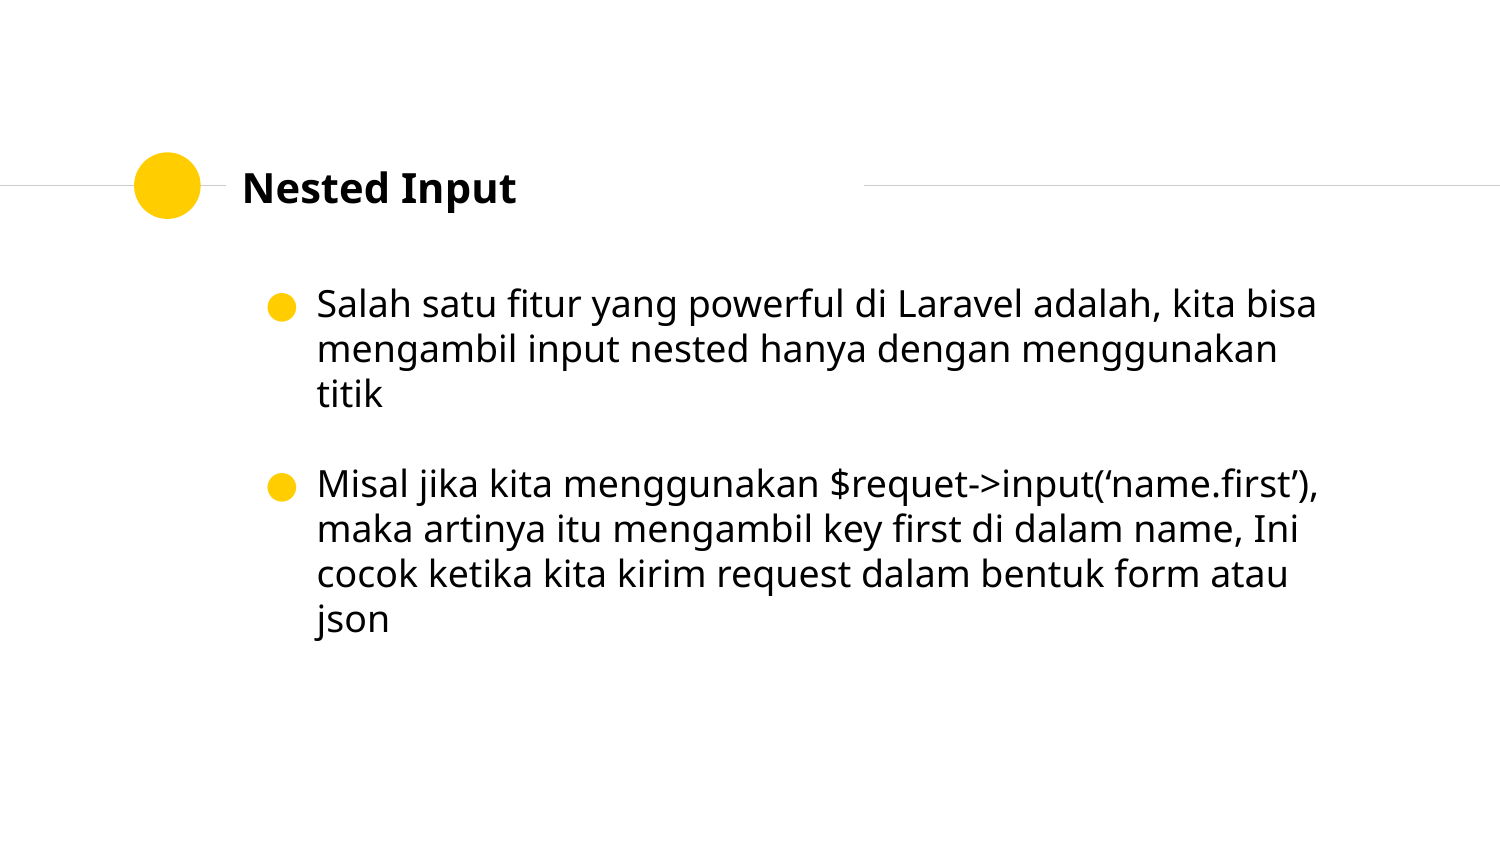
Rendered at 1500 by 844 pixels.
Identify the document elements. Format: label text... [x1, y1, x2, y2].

title Nested Input [226, 146, 863, 219]
list Salah satu fitur yang powerful di Laravel adalah, kita bisa mengambil input nested hanya dengan menggunakan titik Misal jika kita menggunakan $requet->input(‘name.first’), maka artinya itu mengambil key first di dalam name, Ini cocok ketika kita kirim request dalam bentuk form atau json [226, 265, 1344, 776]
